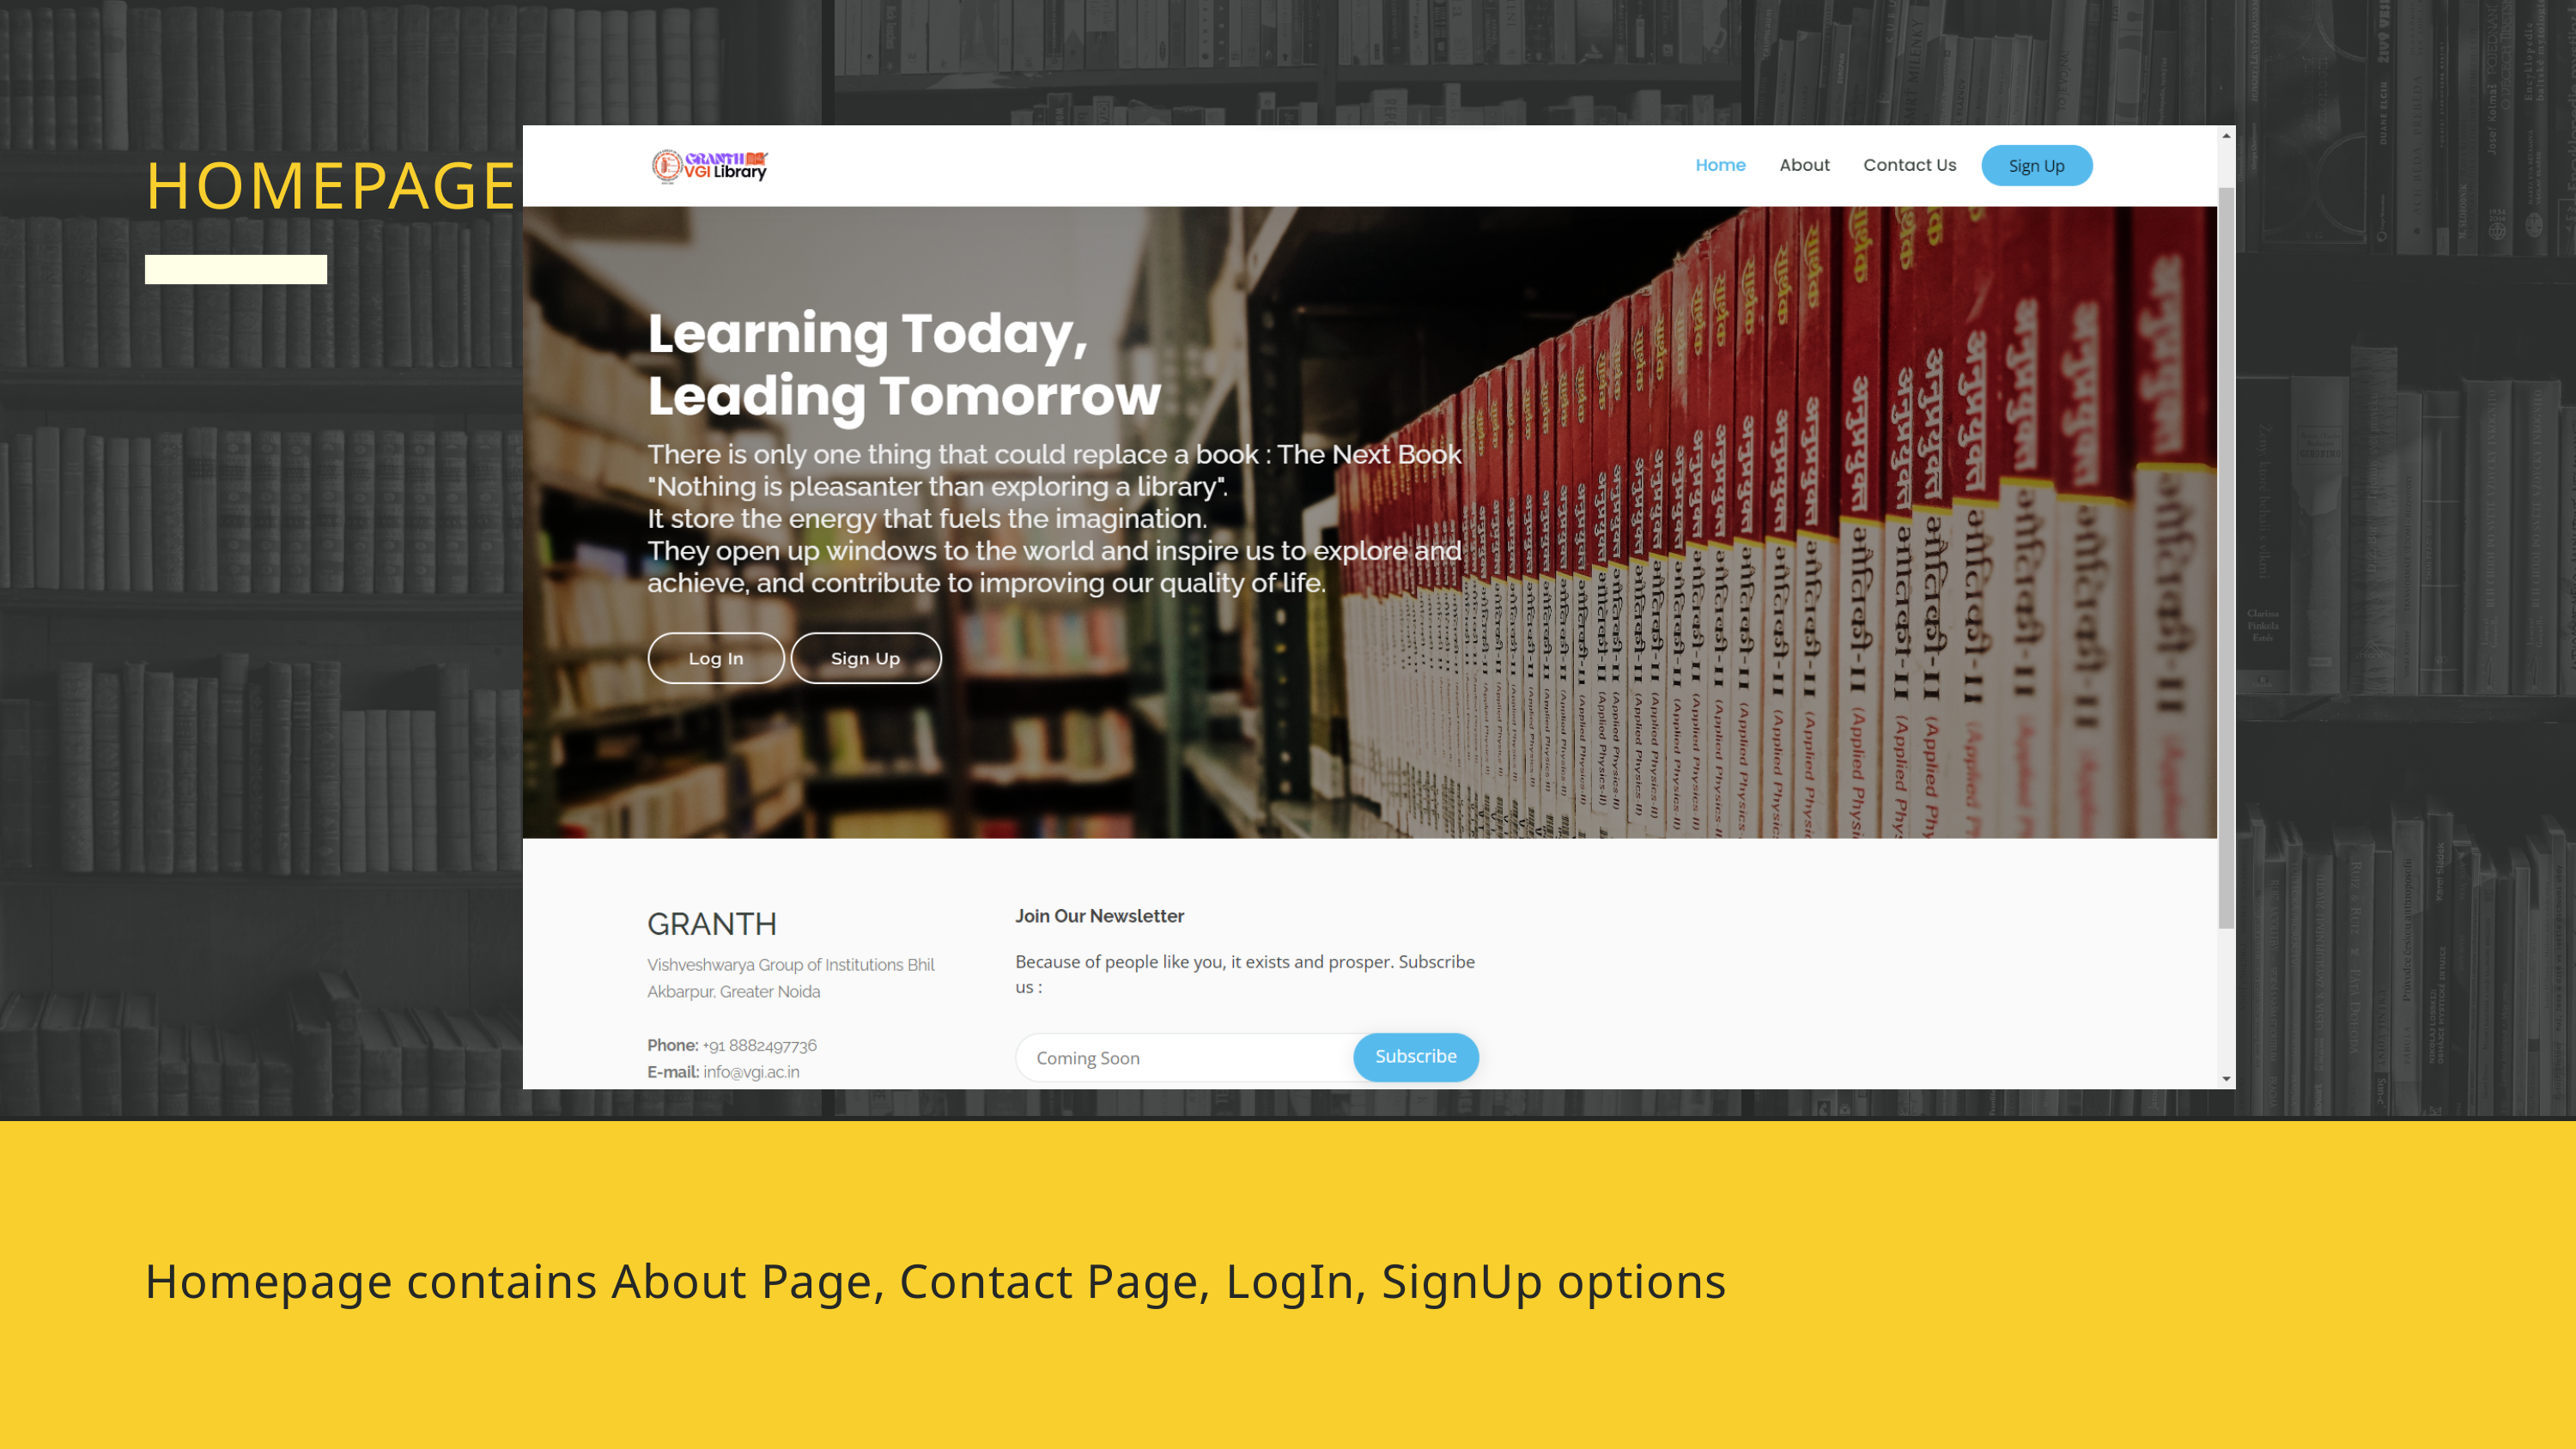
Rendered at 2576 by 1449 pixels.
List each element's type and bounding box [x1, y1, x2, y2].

text_box [144, 144, 517, 285]
picture [522, 125, 2236, 1090]
text_box [0, 0, 2576, 1117]
text_box [0, 1120, 2576, 1449]
